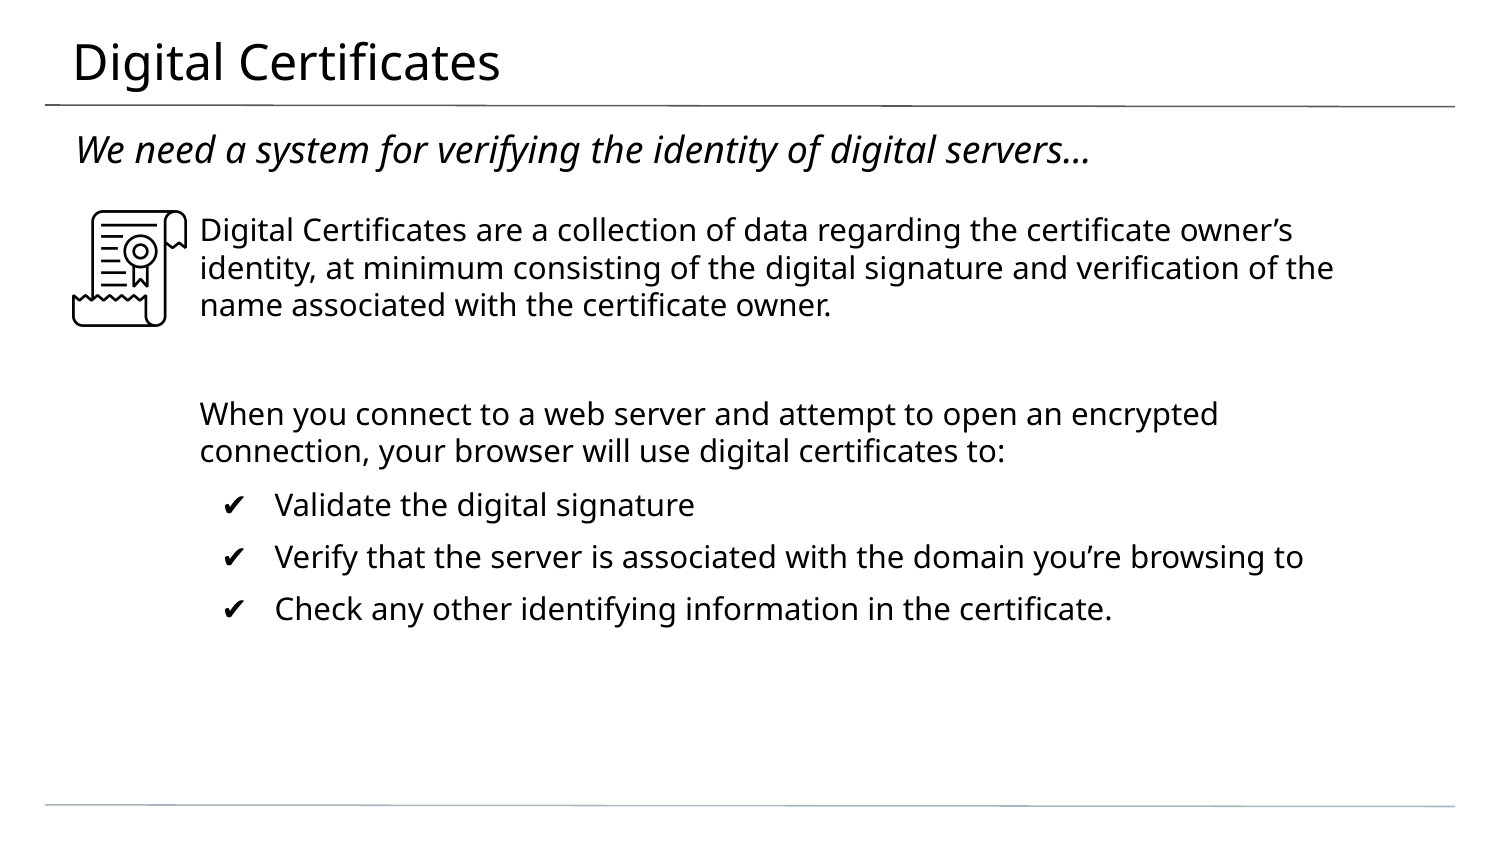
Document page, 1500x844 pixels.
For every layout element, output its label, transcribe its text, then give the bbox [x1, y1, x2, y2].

subtitle We need a system for verifying the identity of digital servers... [0, 110, 1500, 171]
list Digital Certificates are a collection of data regarding the certificate owner’s identity, at minimum consisting of the digital signature and verification of the name associated with the certificate owner. When you connect to a web server and attempt to open an encrypted connection, your browser will use digital certificates to: Validate the digital signature Verify that the server is associated with the domain you’re browsing to Check any other identifying information in the certificate. [124, 210, 1439, 805]
picture [72, 210, 187, 328]
title Digital Certificates [0, 0, 1500, 88]
